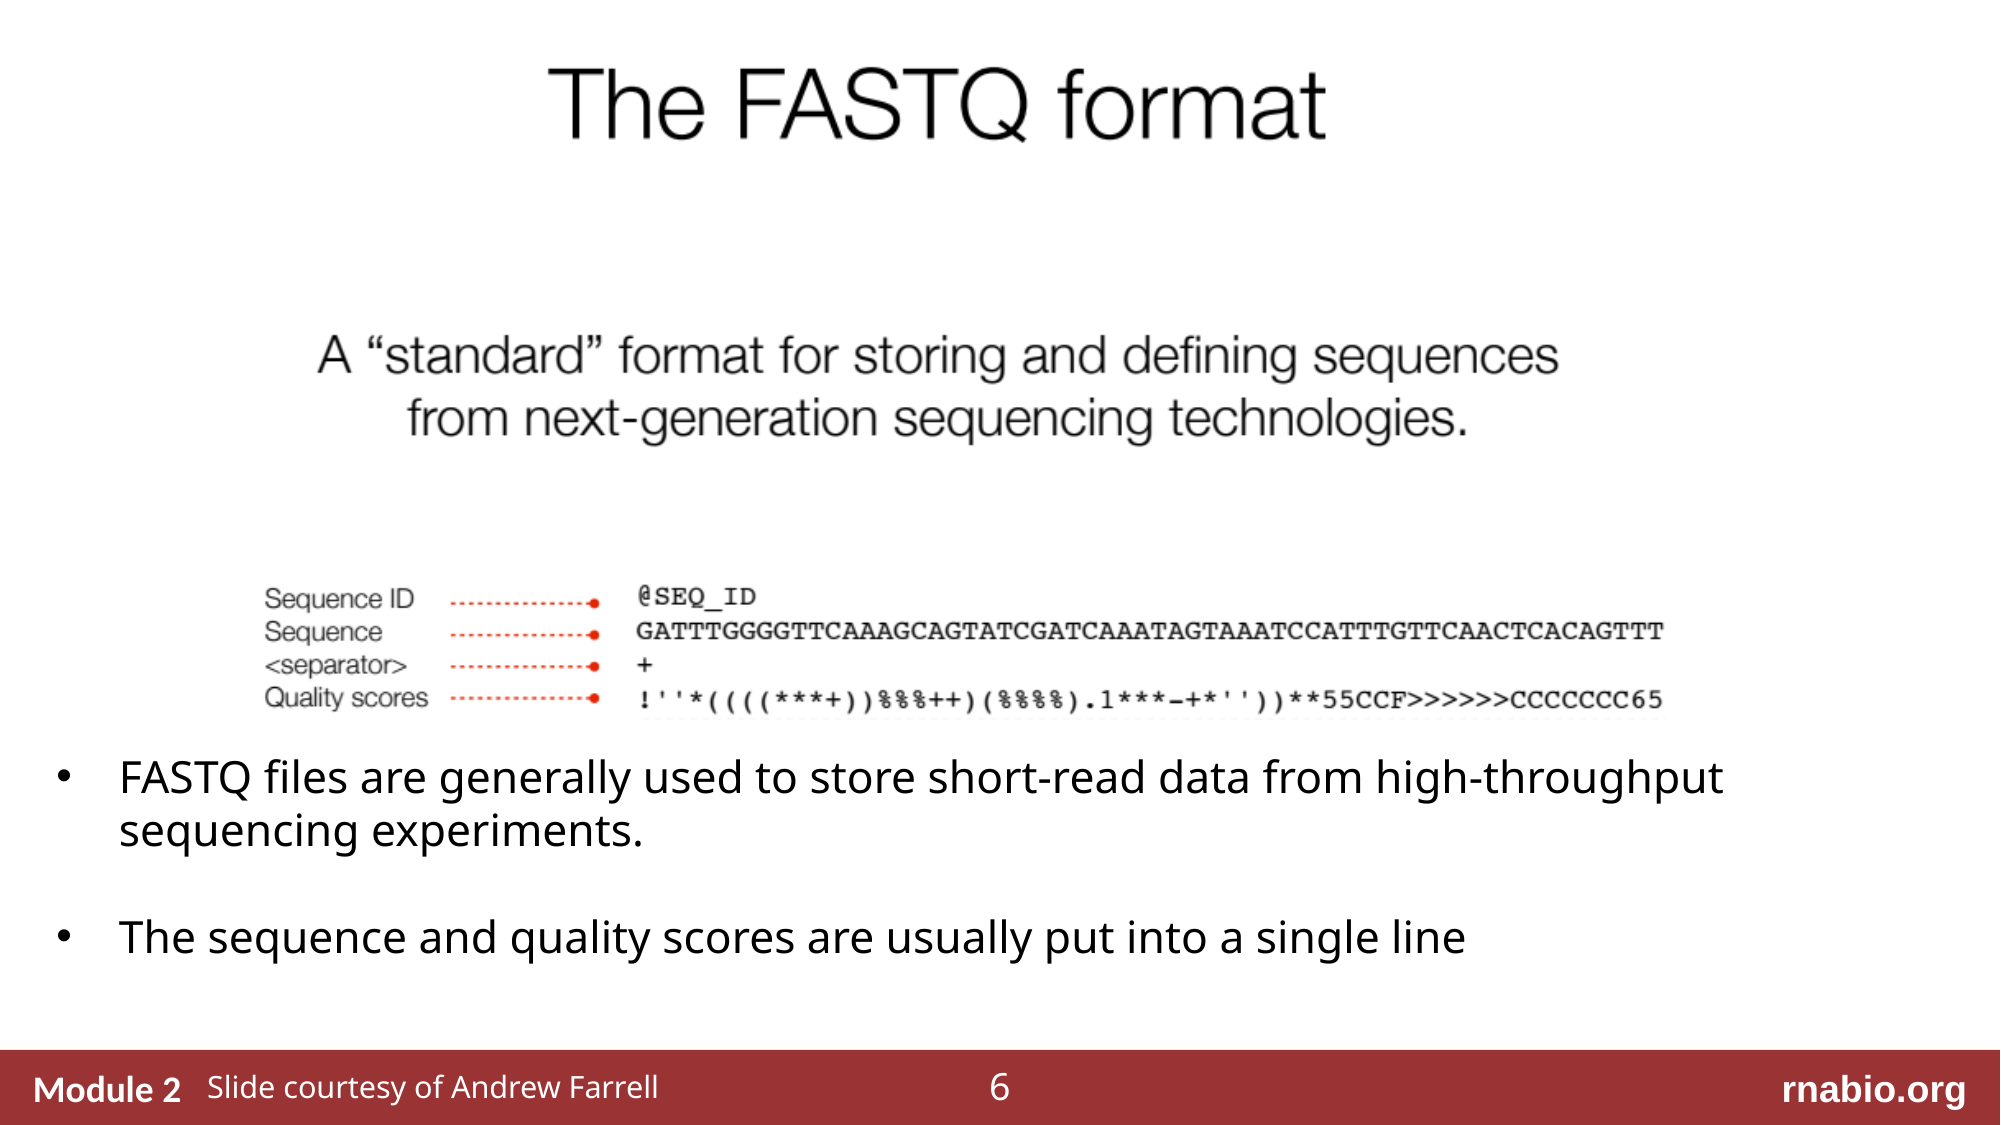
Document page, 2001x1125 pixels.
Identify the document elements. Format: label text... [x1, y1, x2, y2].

text_box FASTQ files are generally used to store short-read data from high-throughput sequencing experiments. The sequence and quality scores are usually put into a single line [41, 741, 1959, 970]
text_box Slide courtesy of Andrew Farrell [192, 1060, 1176, 1112]
picture [218, 28, 1685, 855]
